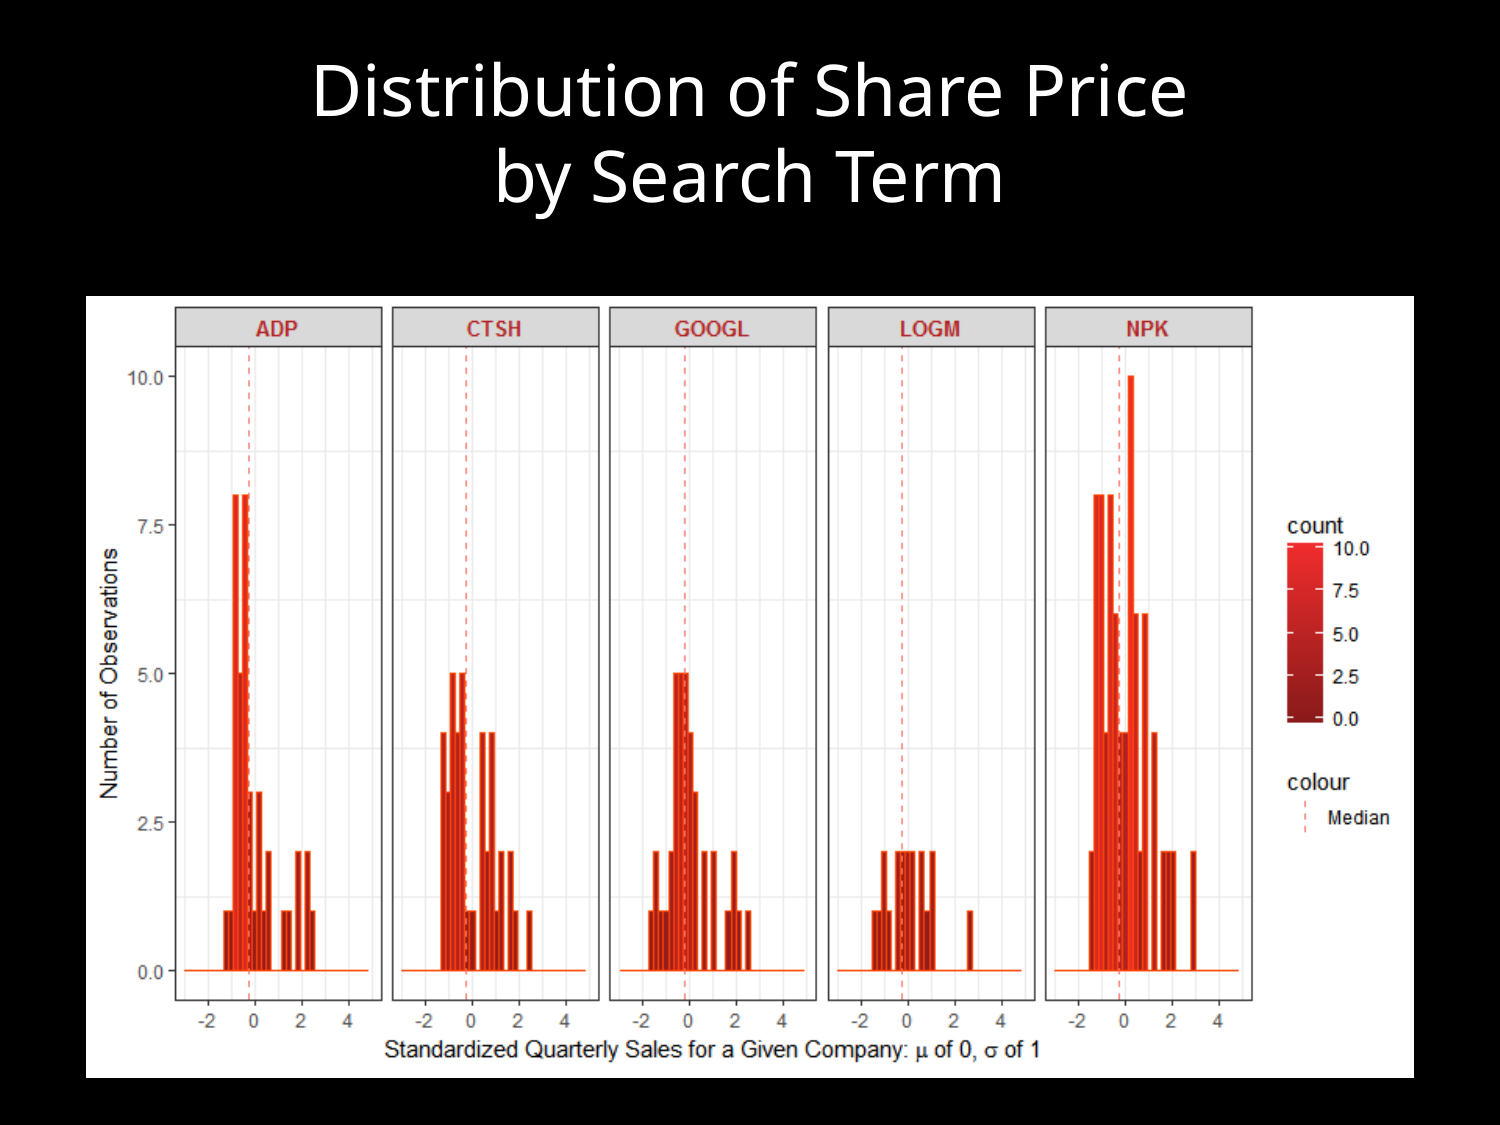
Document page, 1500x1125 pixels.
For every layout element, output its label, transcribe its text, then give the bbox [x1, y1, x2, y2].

picture [85, 295, 1415, 1078]
title Distribution of Share Price by Search Term [75, 37, 1425, 225]
